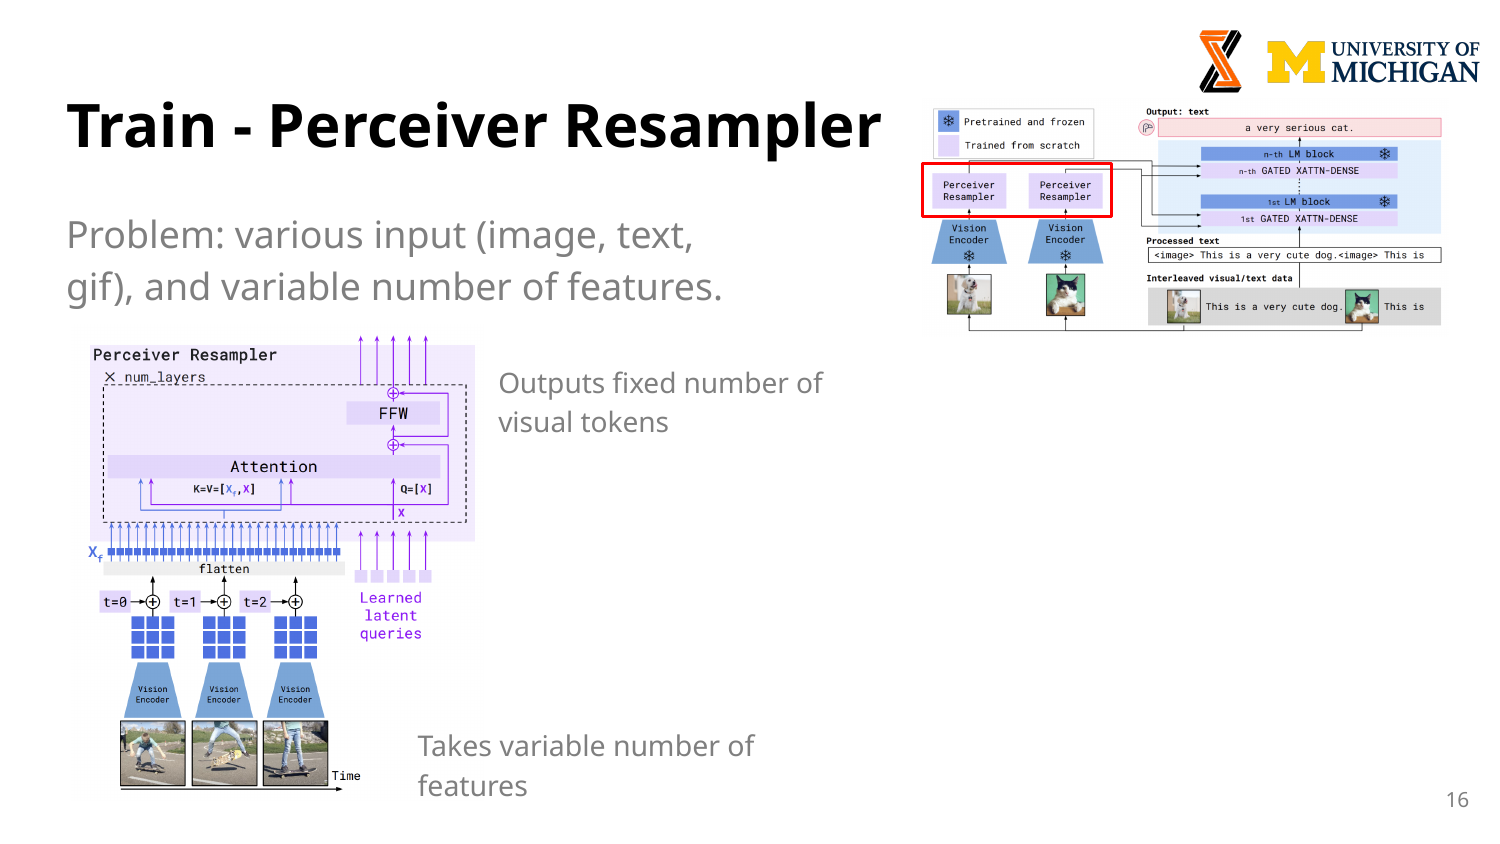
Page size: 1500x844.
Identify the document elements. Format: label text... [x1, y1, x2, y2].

title Train - Perceiver Resampler [51, 72, 1449, 176]
picture [1188, 29, 1253, 72]
slide_number ‹#› [1394, 769, 1484, 834]
list Outputs fixed number of visual tokens [488, 345, 872, 454]
picture [922, 0, 1484, 337]
list Problem: various input (image, text, gif), and variable number of features. [51, 189, 750, 750]
list Takes variable number of features [402, 708, 792, 817]
picture [70, 324, 484, 801]
